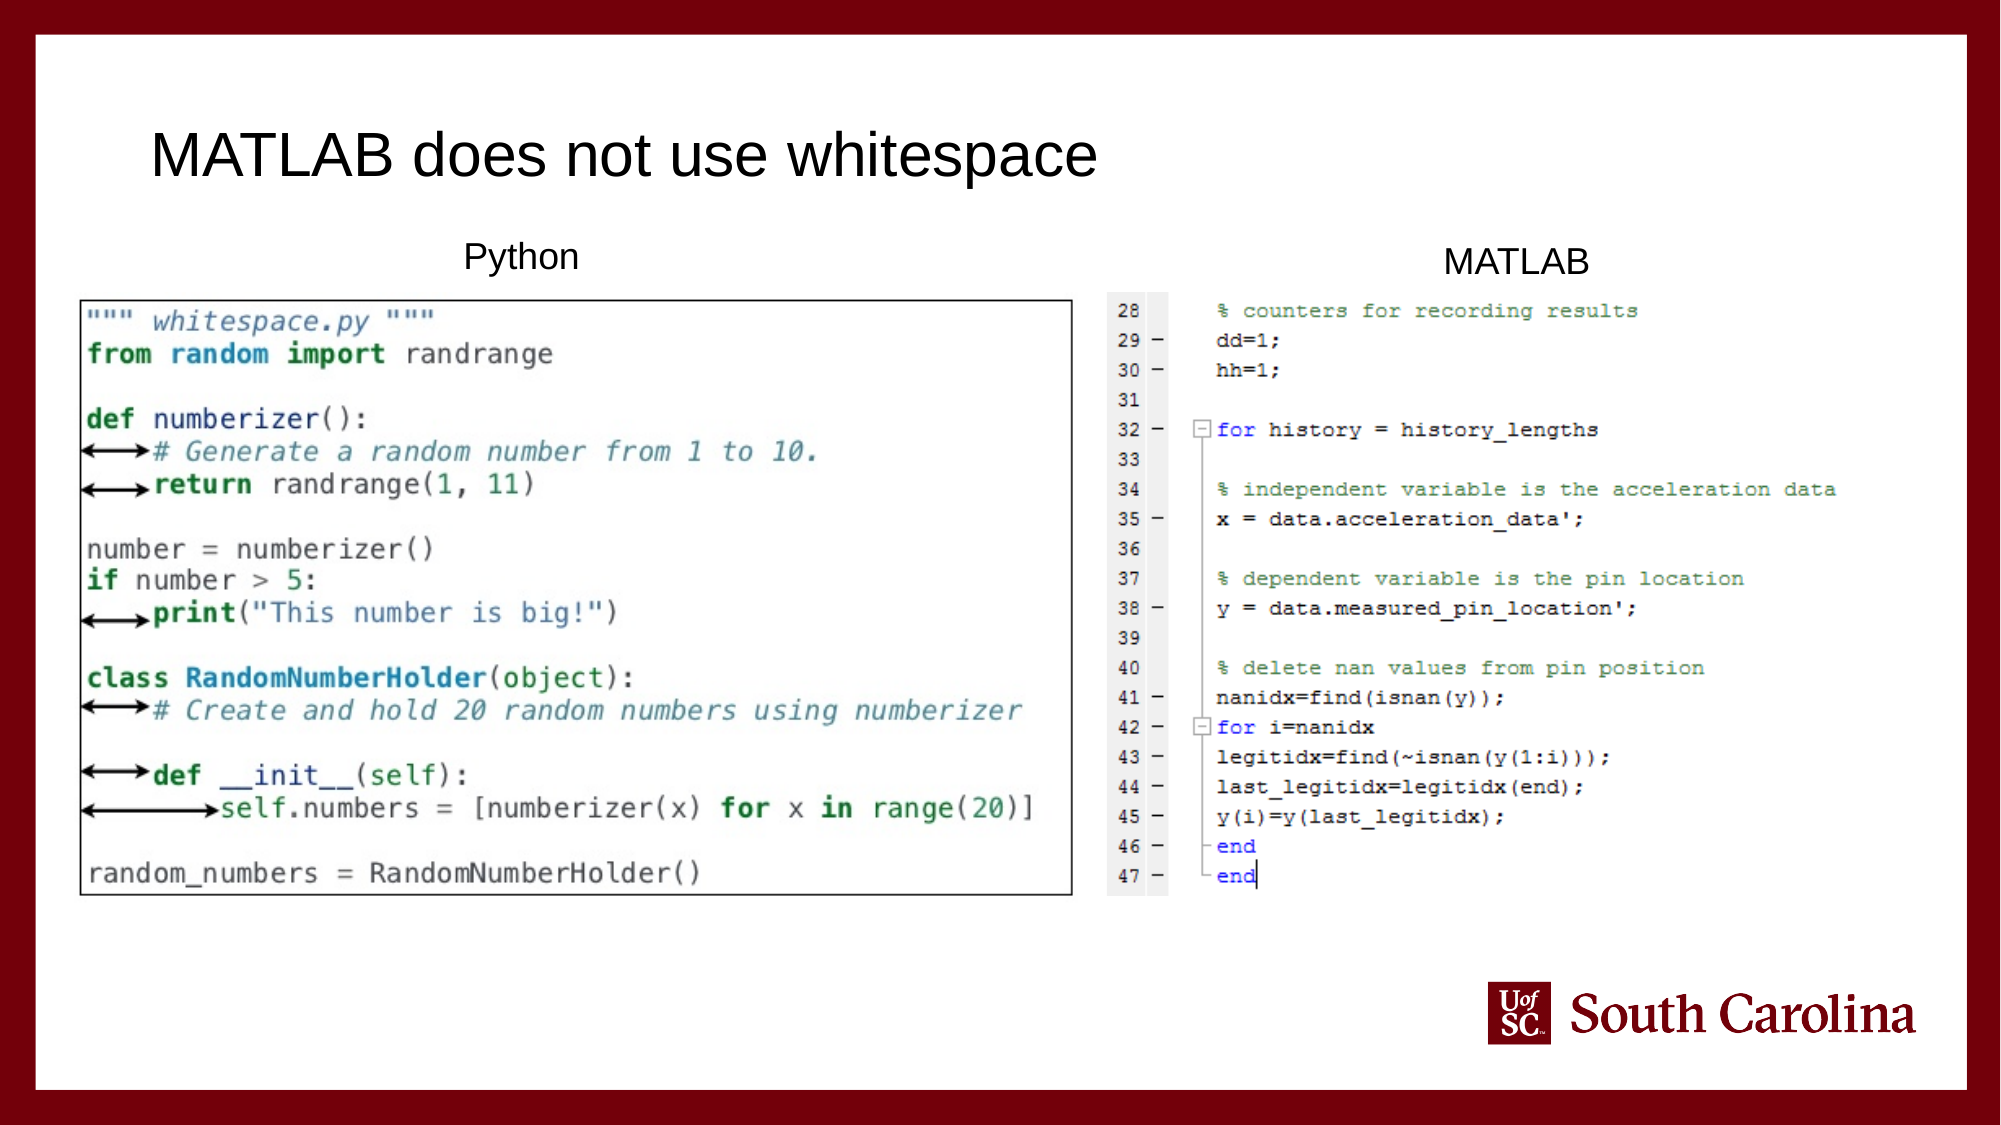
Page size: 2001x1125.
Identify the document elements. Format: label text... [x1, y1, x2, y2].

text_box Python [448, 224, 595, 285]
text_box MATLAB does not use whitespace [135, 104, 1859, 209]
text_box MATLAB [1428, 229, 1606, 290]
picture [0, 0, 2001, 1125]
